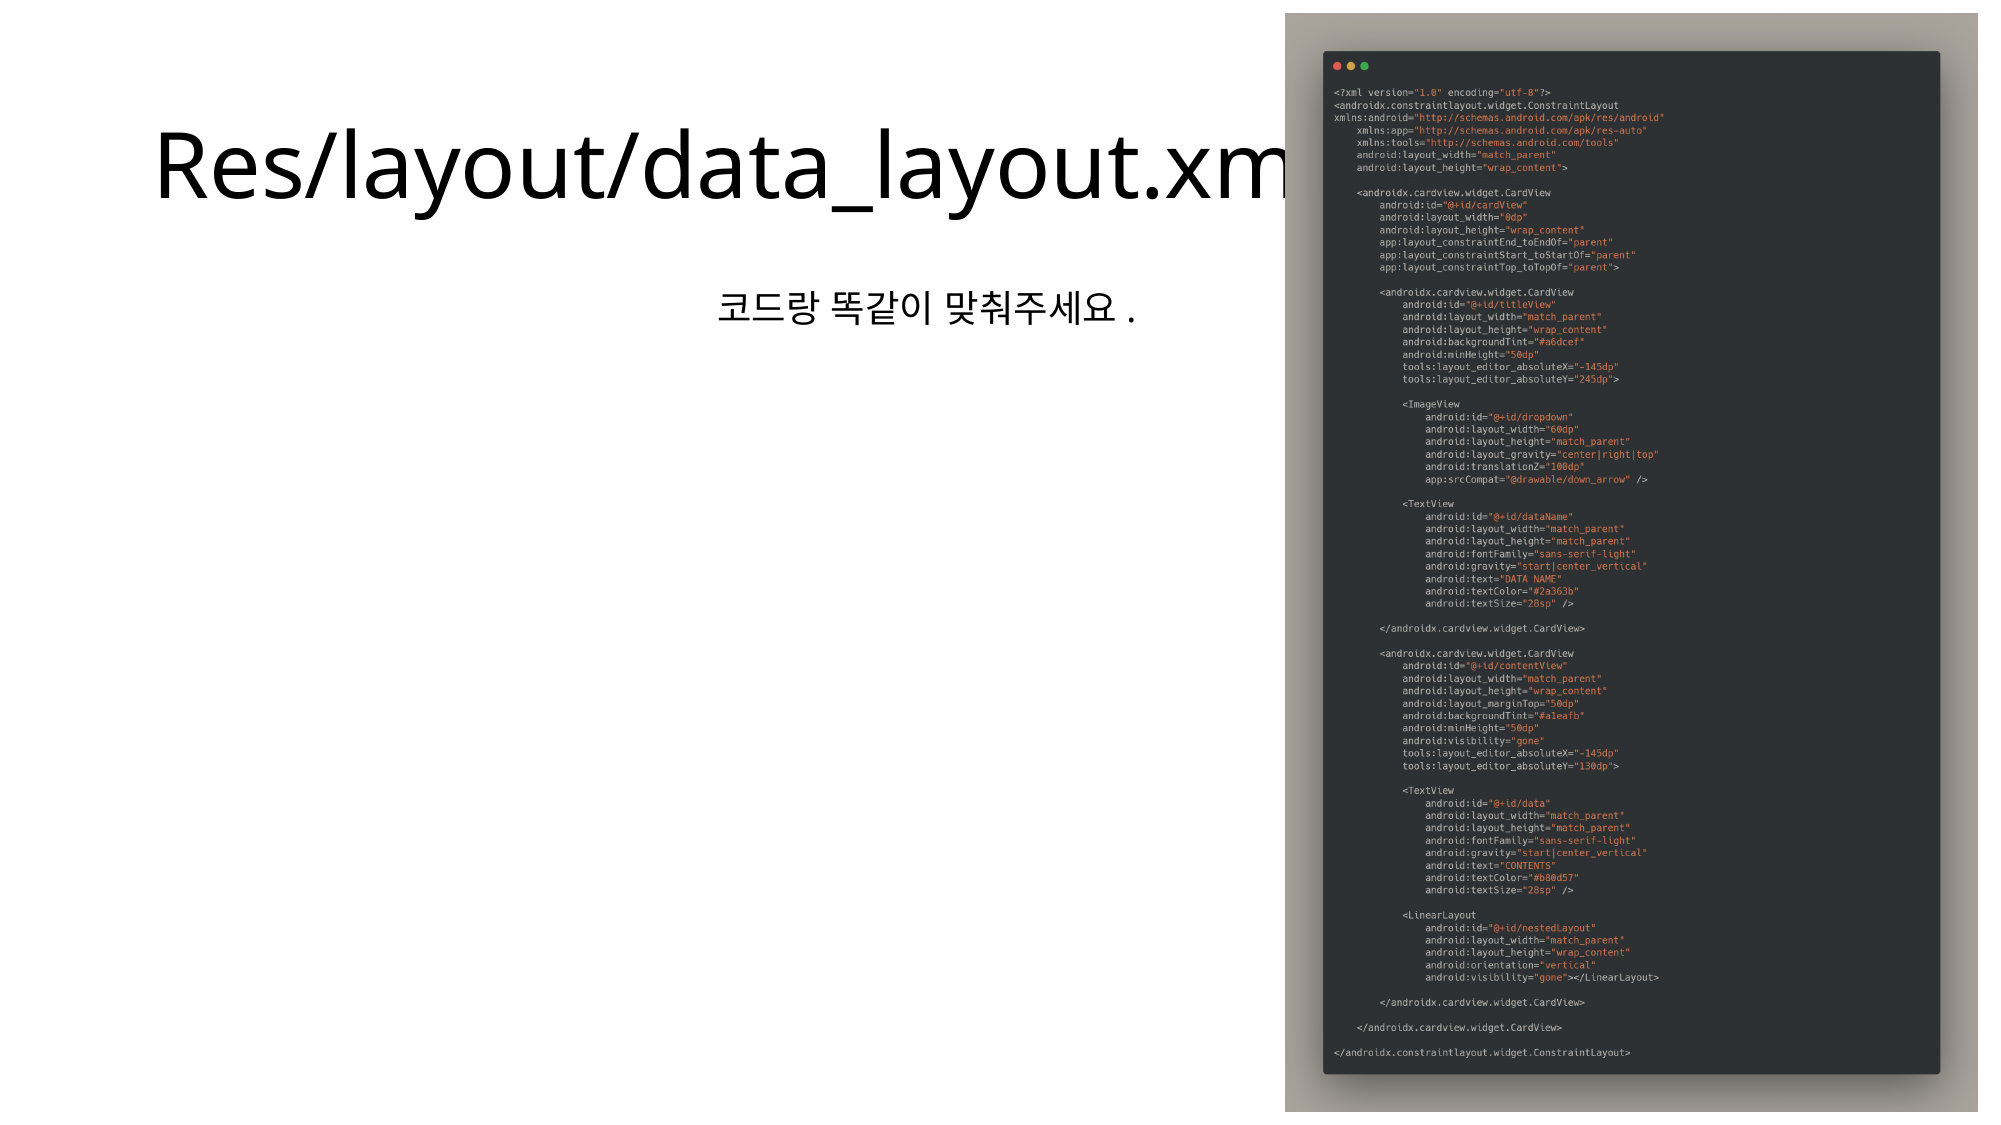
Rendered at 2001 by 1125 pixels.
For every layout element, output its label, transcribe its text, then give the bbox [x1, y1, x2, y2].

picture [1285, 13, 1978, 1112]
text_box 코드랑 똑같이 맞춰주세요. [702, 277, 1285, 337]
title Res/layout/data_layout.xml 수정 [137, 59, 1285, 278]
